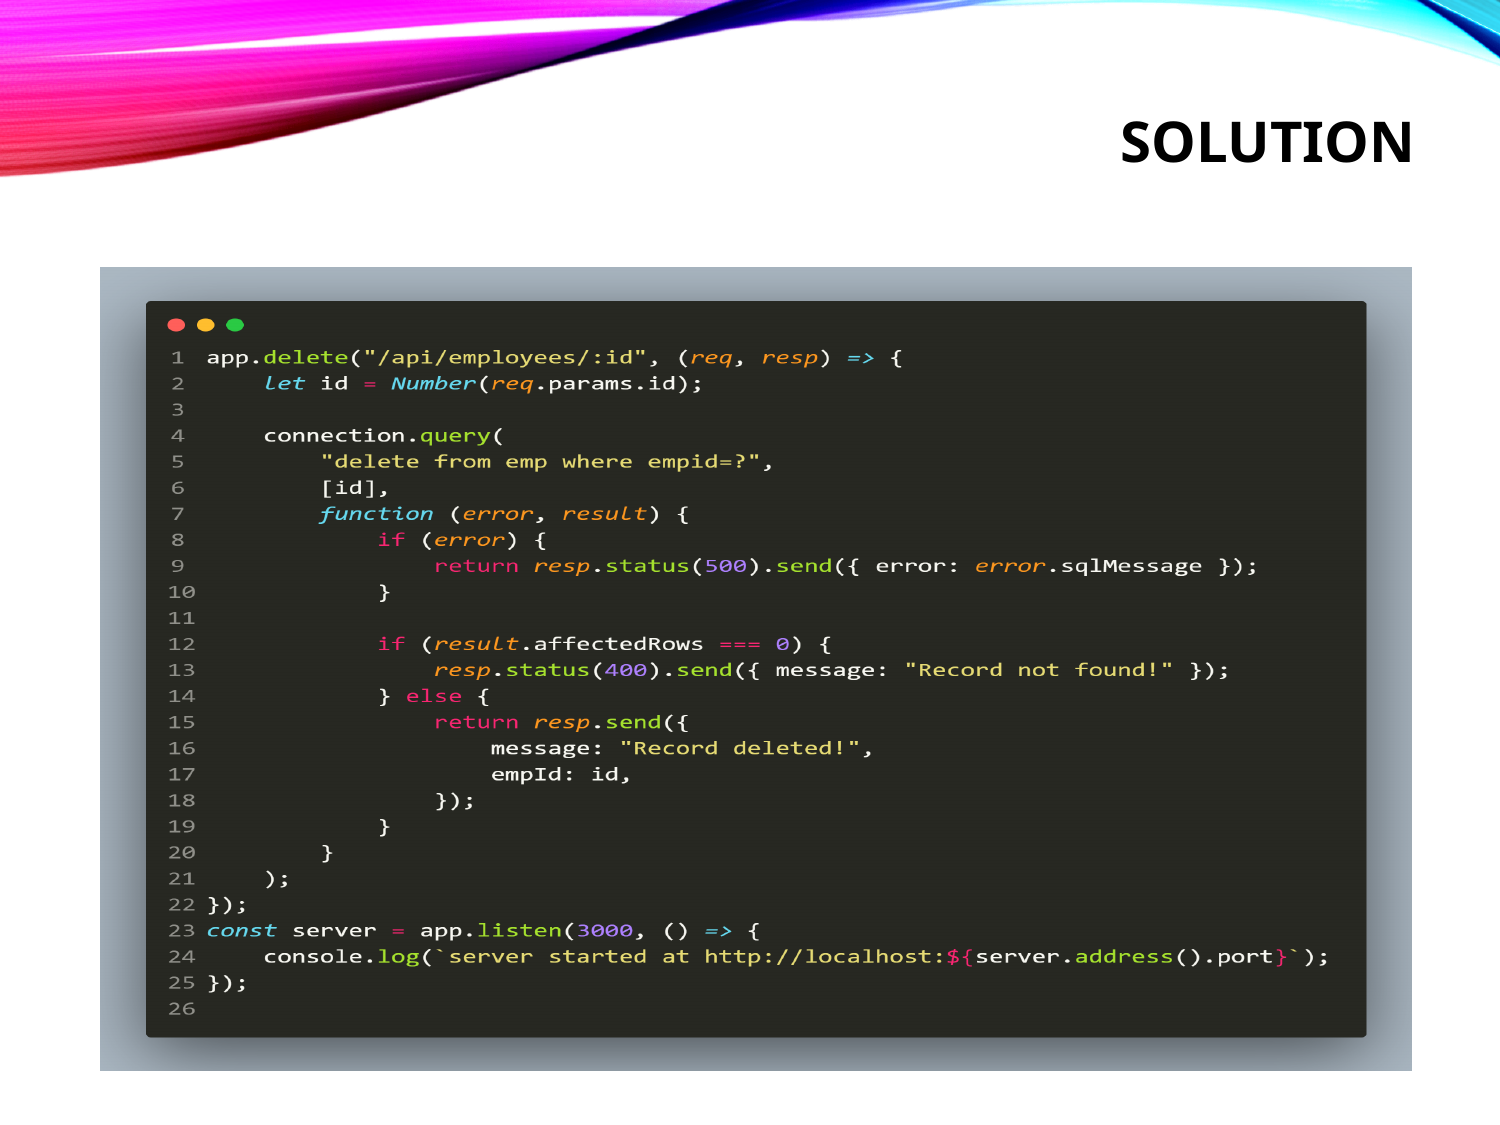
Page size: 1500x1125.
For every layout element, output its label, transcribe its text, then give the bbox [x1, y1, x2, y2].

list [100, 266, 1412, 1071]
picture [0, 0, 1500, 178]
title solution [383, 38, 1431, 251]
